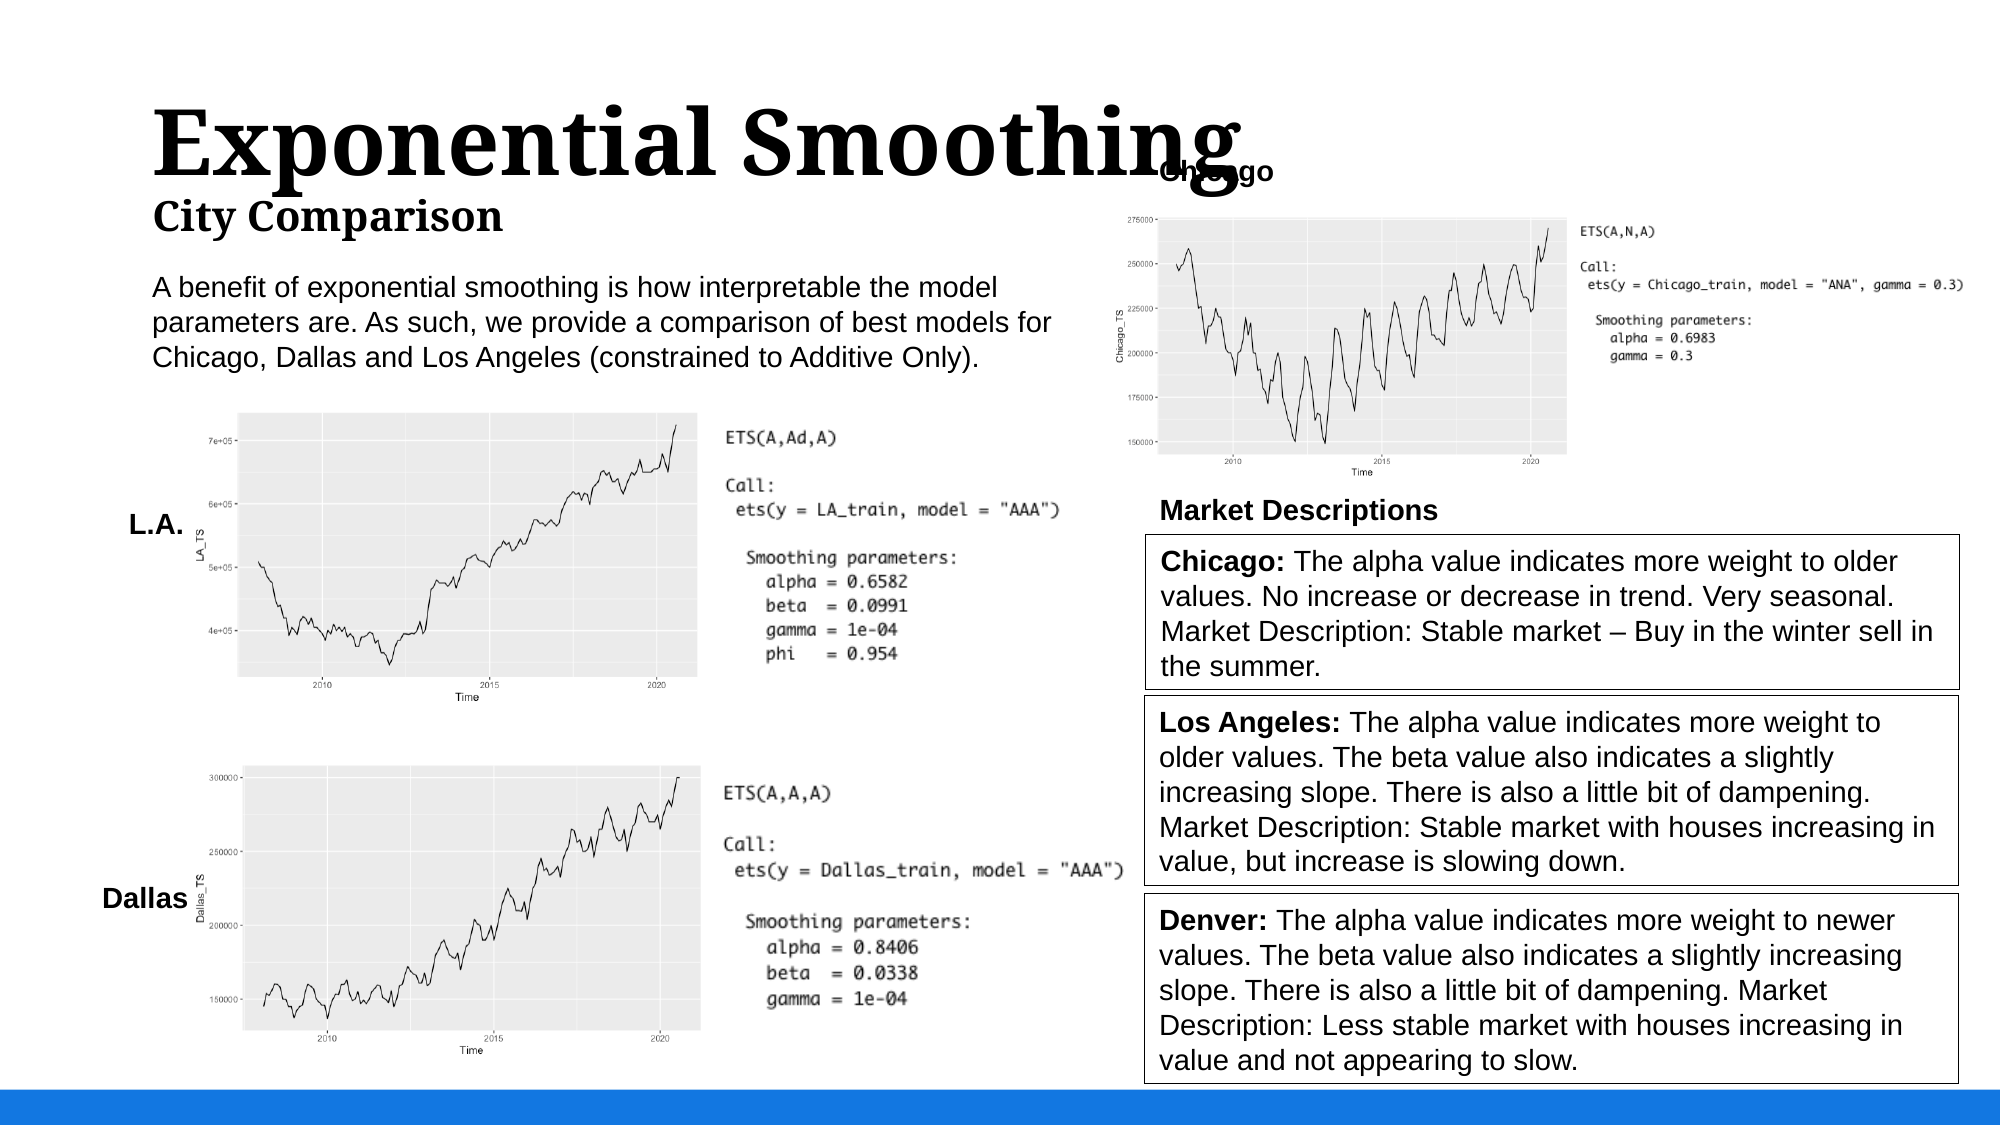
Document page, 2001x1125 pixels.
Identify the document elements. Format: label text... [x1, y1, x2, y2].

text_box A benefit of exponential smoothing is how interpretable the model parameters are. As such, we provide a comparison of best models for Chicago, Dallas and Los Angeles (constrained to Additive Only). [137, 261, 1072, 381]
text_box Los Angeles: The alpha value indicates more weight to older values. The beta value also indicates a slightly increasing slope. There is also a little bit of dampening. Market Description: Stable market with houses increasing in value, but increase is slowing down. [1144, 695, 1959, 886]
picture [1577, 217, 1974, 380]
title Exponential Smoothing City Comparison [137, 59, 1863, 278]
text_box Chicago: The alpha value indicates more weight to older values. No increase or decrease in trend. Very seasonal. Market Description: Stable market – Buy in the winter sell in the summer. [1145, 534, 1960, 690]
picture [715, 771, 1149, 1028]
text_box Dallas [87, 872, 185, 922]
text_box L.A. [114, 498, 183, 549]
picture [719, 417, 1072, 674]
text_box Market Descriptions [1144, 484, 1960, 534]
picture [188, 401, 709, 704]
text_box Chicago [1144, 145, 1298, 195]
picture [190, 755, 710, 1059]
picture [1109, 204, 1572, 481]
text_box Denver: The alpha value indicates more weight to newer values. The beta value also indicates a slightly increasing slope. There is also a little bit of dampening. Market Description: Less stable market with houses increasing in value and not appearing to slow. [1144, 893, 1959, 1084]
text_box [0, 1089, 2000, 1125]
